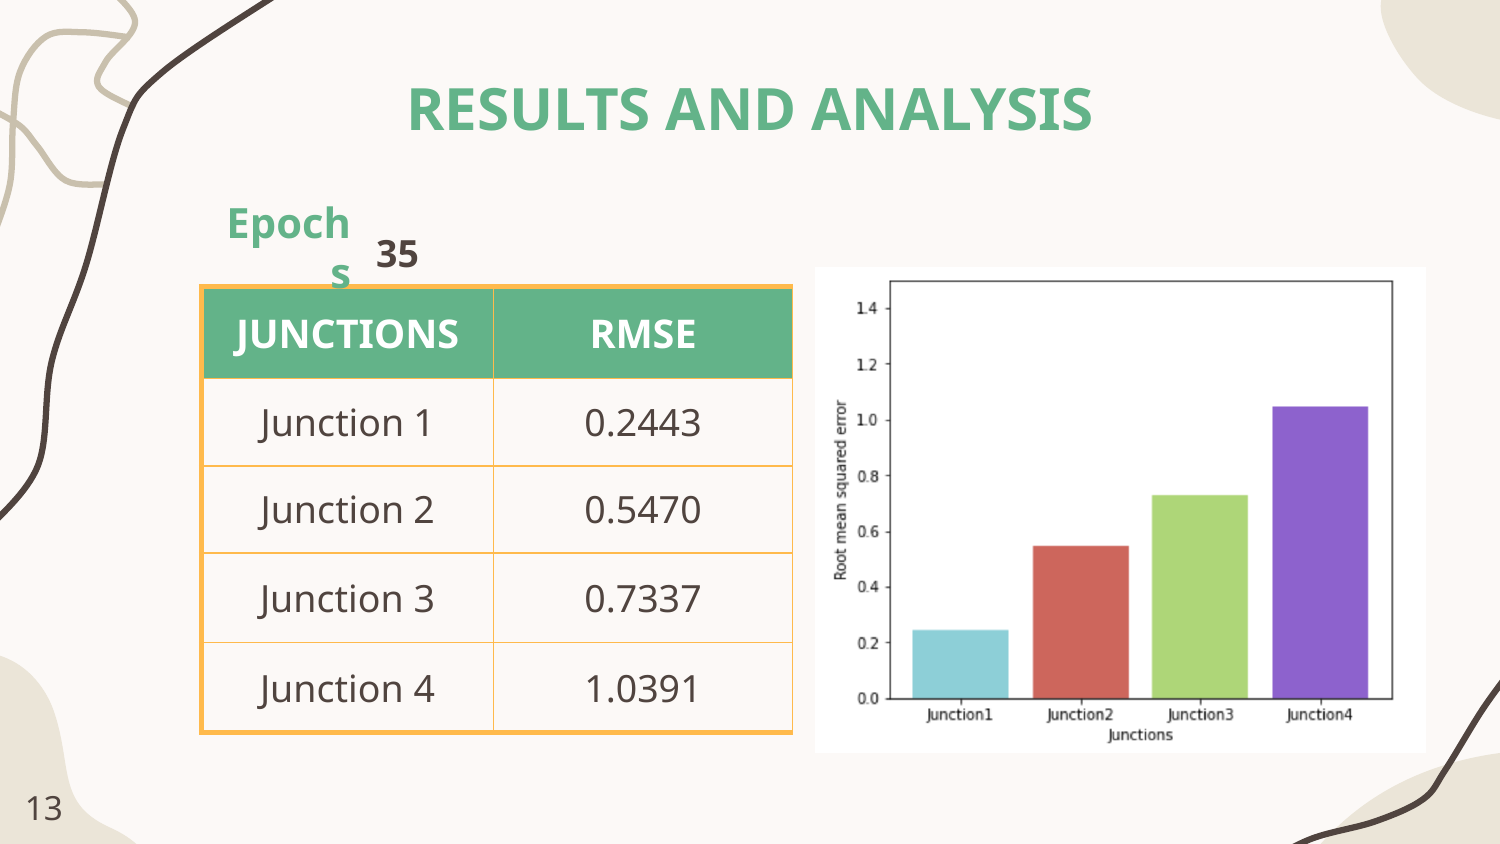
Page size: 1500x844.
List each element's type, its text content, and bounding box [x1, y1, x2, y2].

table_cell 0.2443 [494, 379, 792, 465]
table_header JUNCTIONS [204, 289, 493, 378]
title RESULTS AND ANALYSIS [124, 60, 1376, 155]
picture [815, 267, 1426, 754]
text_box Epochs [194, 218, 367, 275]
table_cell Junction 3 [204, 554, 493, 642]
table_cell Junction 2 [204, 467, 493, 552]
table_cell 0.7337 [494, 554, 792, 642]
text_box 13 [0, 777, 101, 838]
table_cell Junction 4 [204, 643, 493, 730]
table_cell Junction 1 [204, 379, 493, 465]
text_box 35 [361, 224, 709, 281]
table_header RMSE [494, 289, 792, 378]
table_cell 0.5470 [494, 467, 792, 552]
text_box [333, 284, 348, 289]
table_cell 1.0391 [494, 643, 792, 730]
